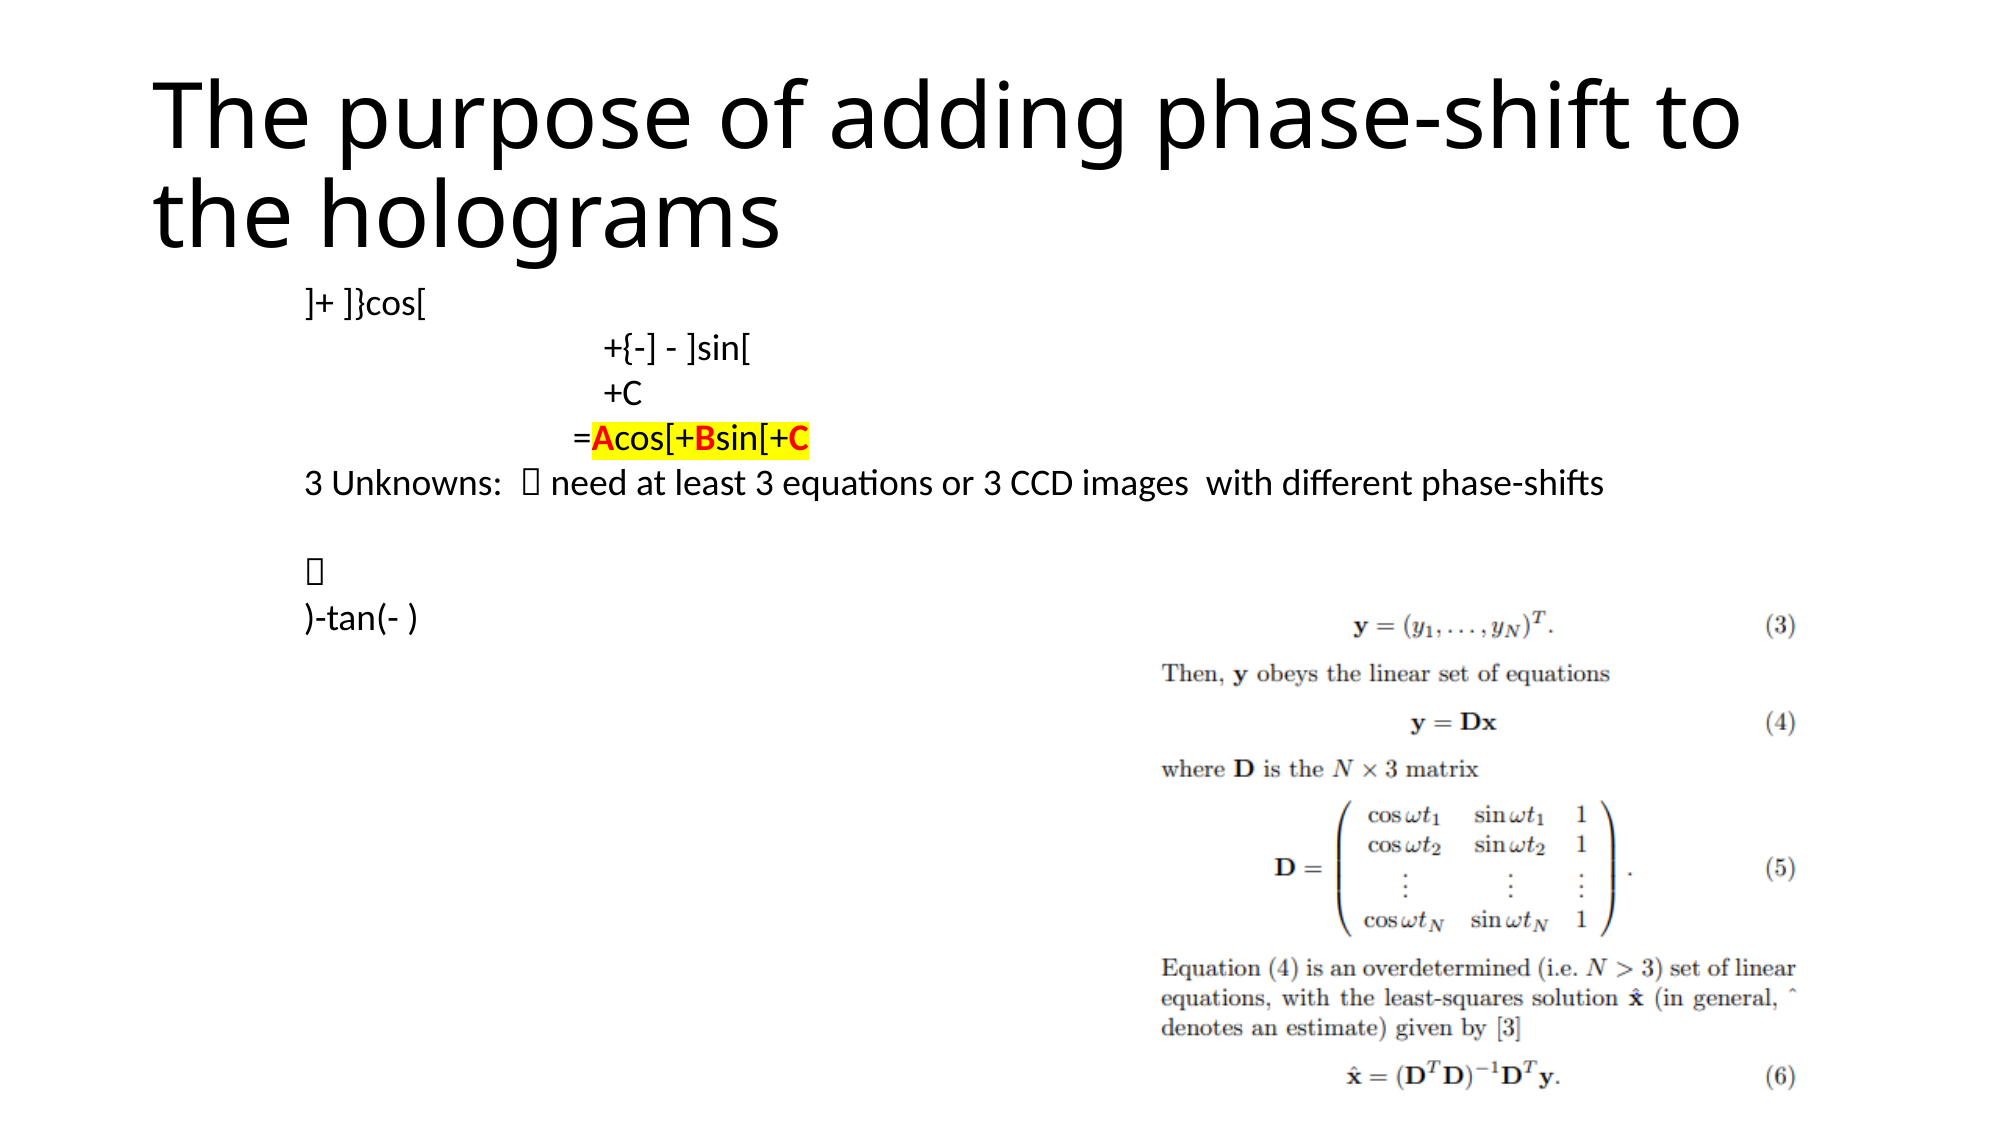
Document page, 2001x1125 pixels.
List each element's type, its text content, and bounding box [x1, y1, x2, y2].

picture [1124, 600, 1819, 1106]
title The purpose of adding phase-shift to the holograms [137, 59, 1863, 278]
